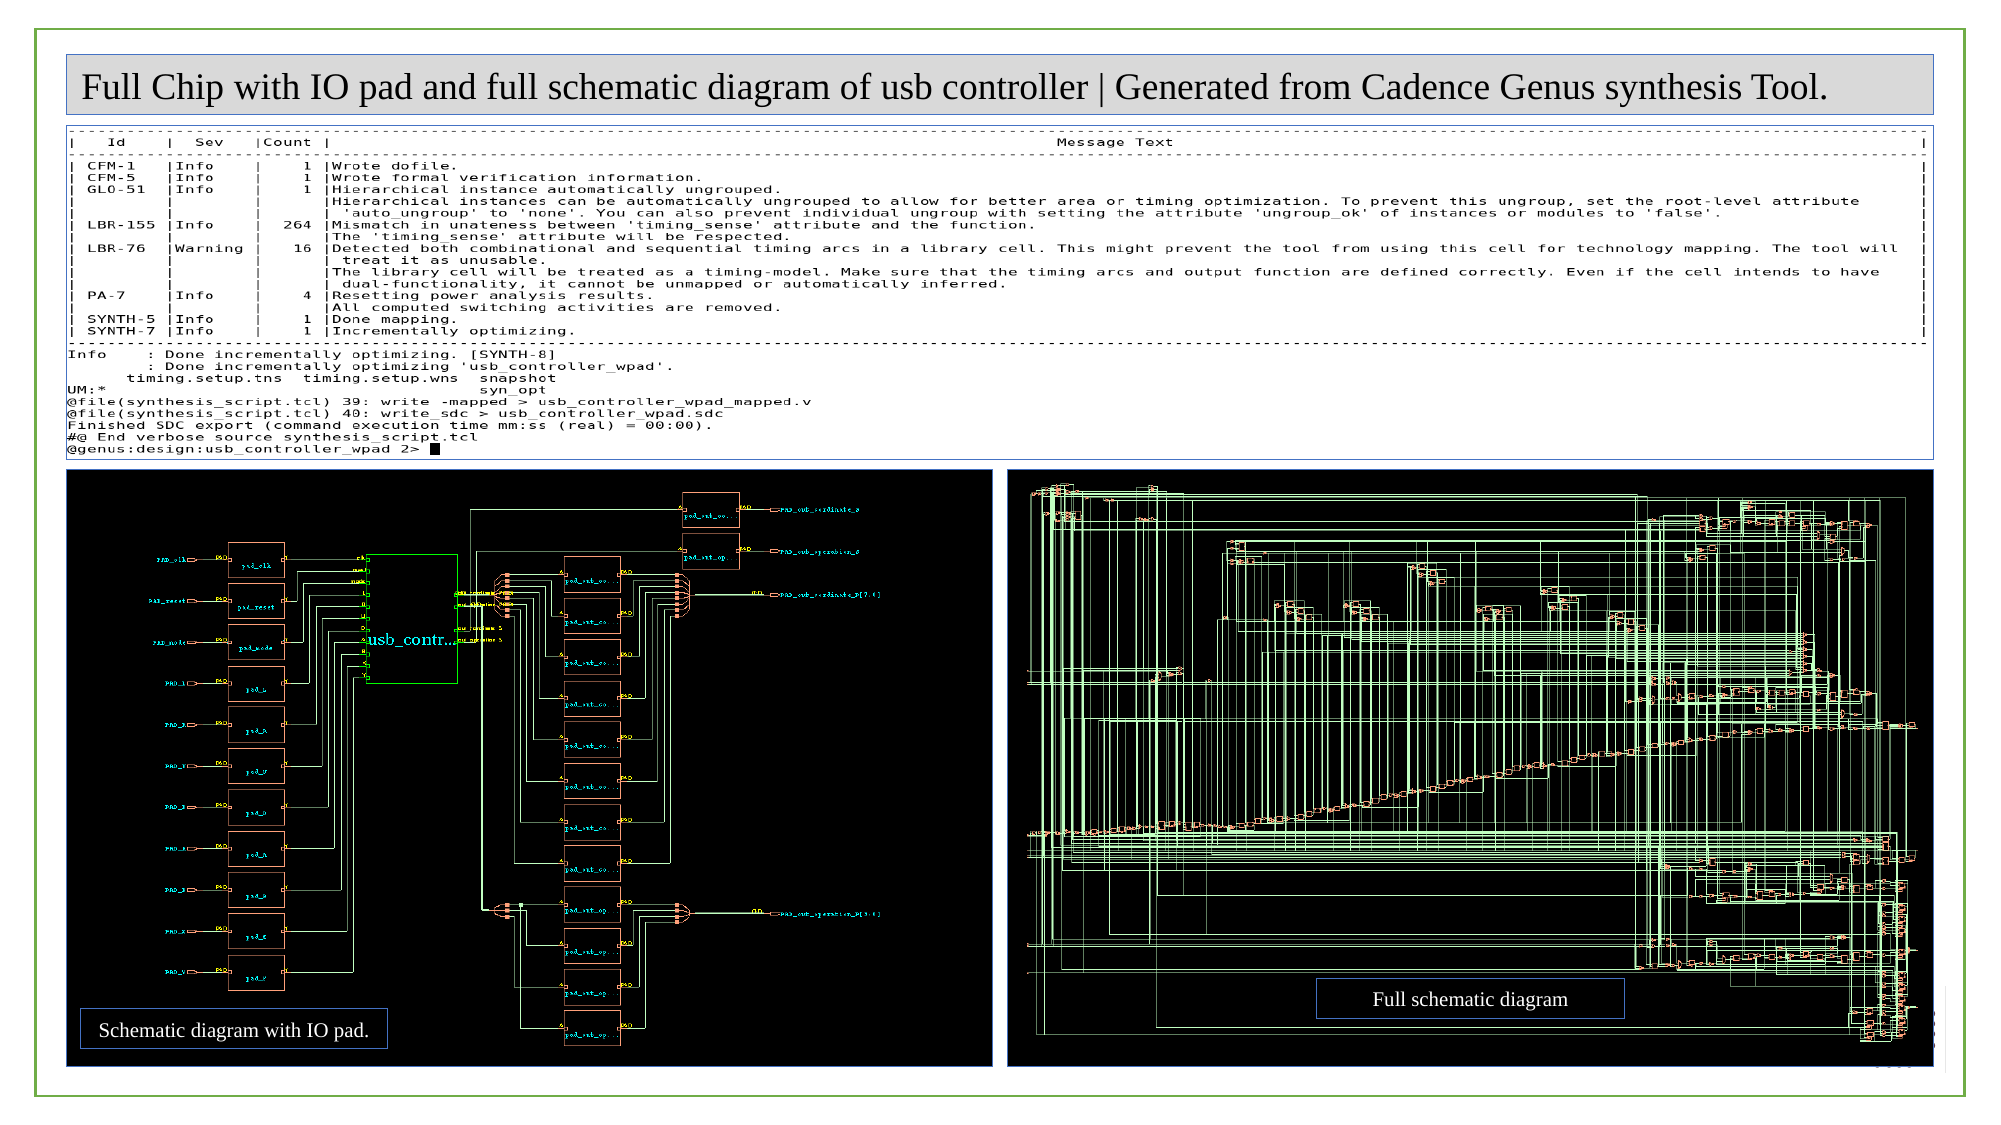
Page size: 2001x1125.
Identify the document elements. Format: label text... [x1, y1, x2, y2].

text_box [34, 28, 1966, 1097]
text_box Full Chip with IO pad and full schematic diagram of usb controller | Generated from Cadence Genus synthesis Tool. [66, 54, 1934, 115]
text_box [66, 469, 1934, 1067]
picture [66, 125, 1934, 460]
